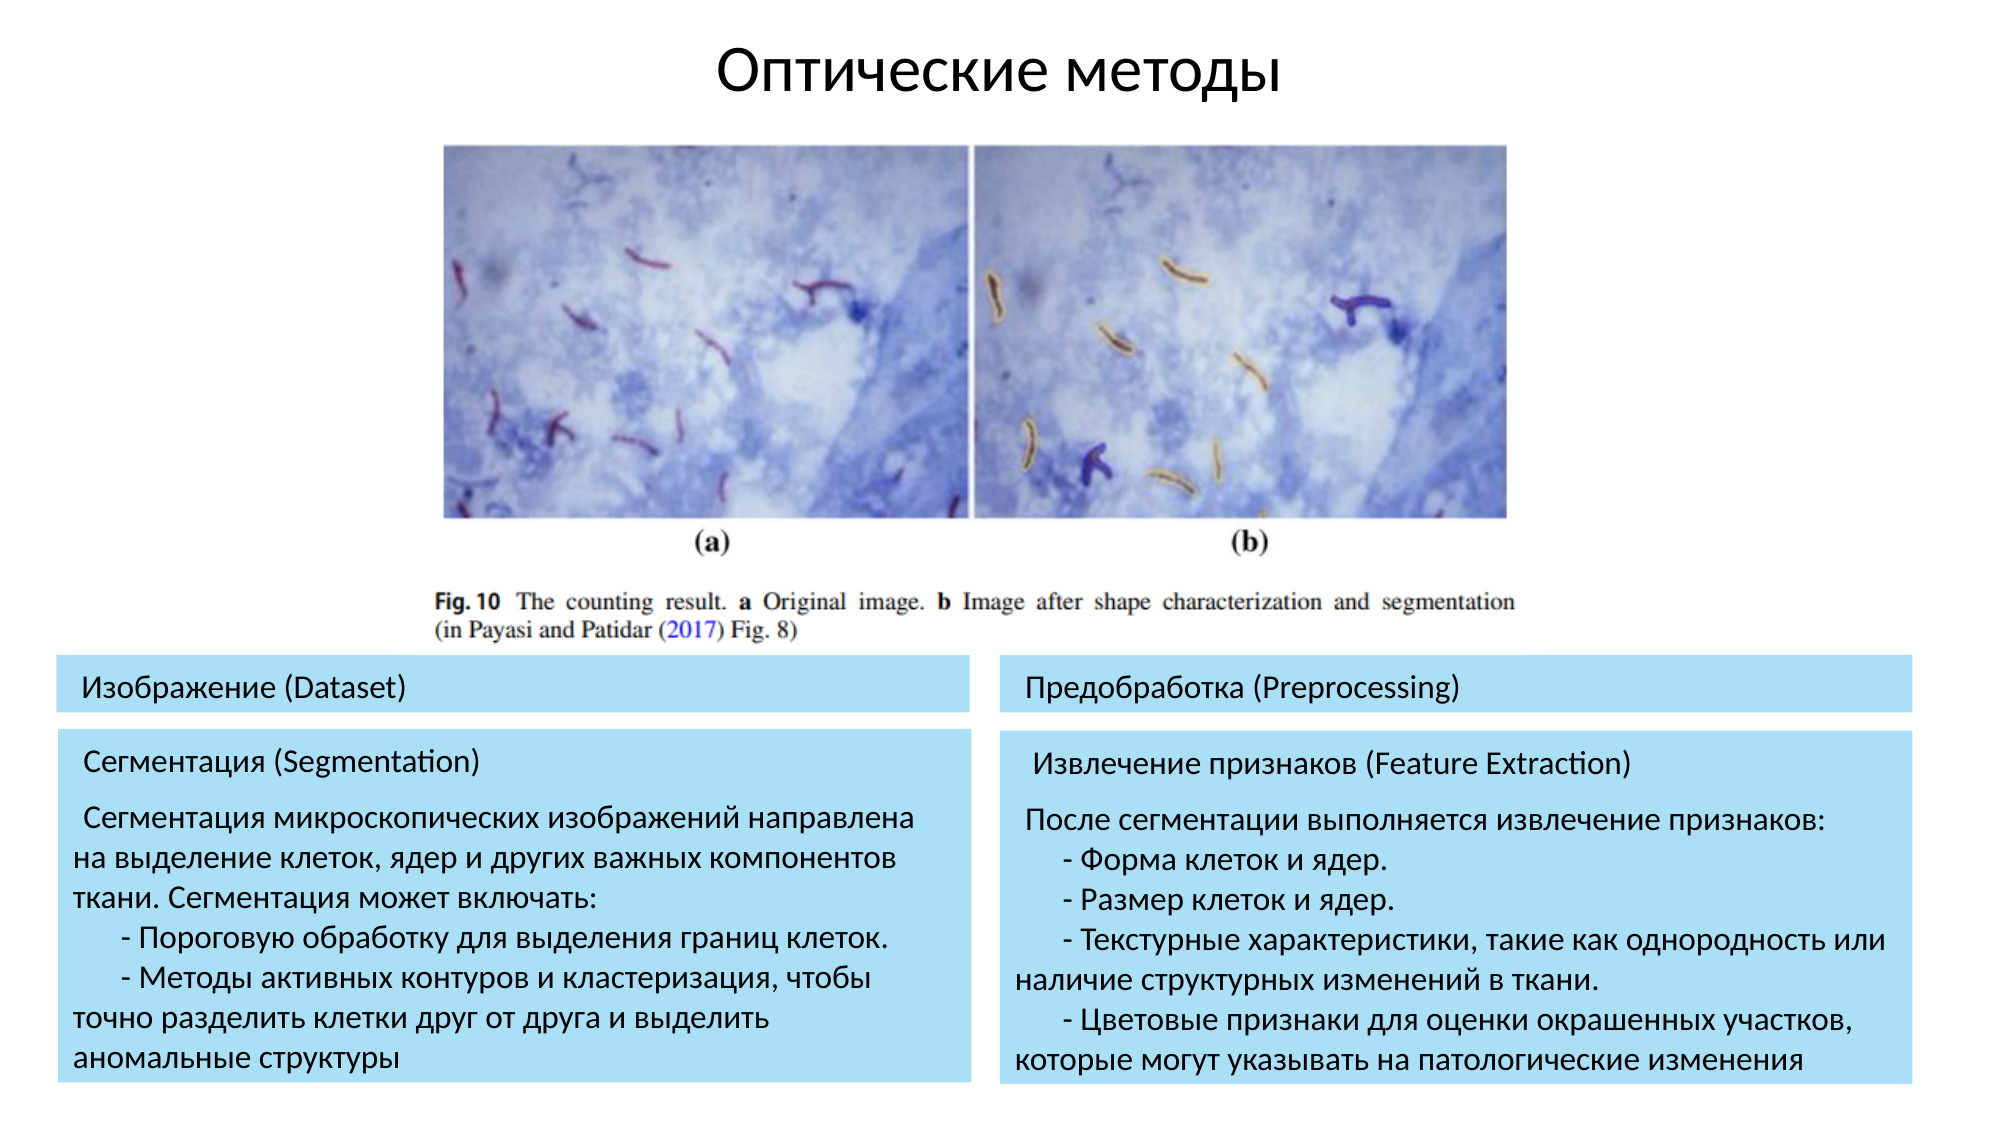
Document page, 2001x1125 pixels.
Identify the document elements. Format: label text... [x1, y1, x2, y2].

text_box Предобработка (Preprocessing) [999, 654, 1913, 713]
text_box Изображение (Dataset) [56, 654, 970, 713]
text_box Сегментация (Segmentation) Сегментация микроскопических изображений направлена на выделение клеток, ядер и других важных компонентов ткани. Сегментация может включать: - Пороговую обработку для выделения границ клеток. - Методы активных контуров и кластеризация, чтобы точно разделить клетки друг от друга и выделить аномальные структуры [58, 728, 972, 1083]
picture [410, 123, 1529, 655]
text_box Оптические методы [701, 17, 1299, 113]
text_box Извлечение признаков (Feature Extraction) После сегментации выполняется извлечение признаков: - Форма клеток и ядер. - Размер клеток и ядер. - Текстурные характеристики, такие как однородность или наличие структурных изменений в ткани. - Цветовые признаки для оценки окрашенных участков, которые могут указывать на патологические изменения [999, 730, 1913, 1085]
